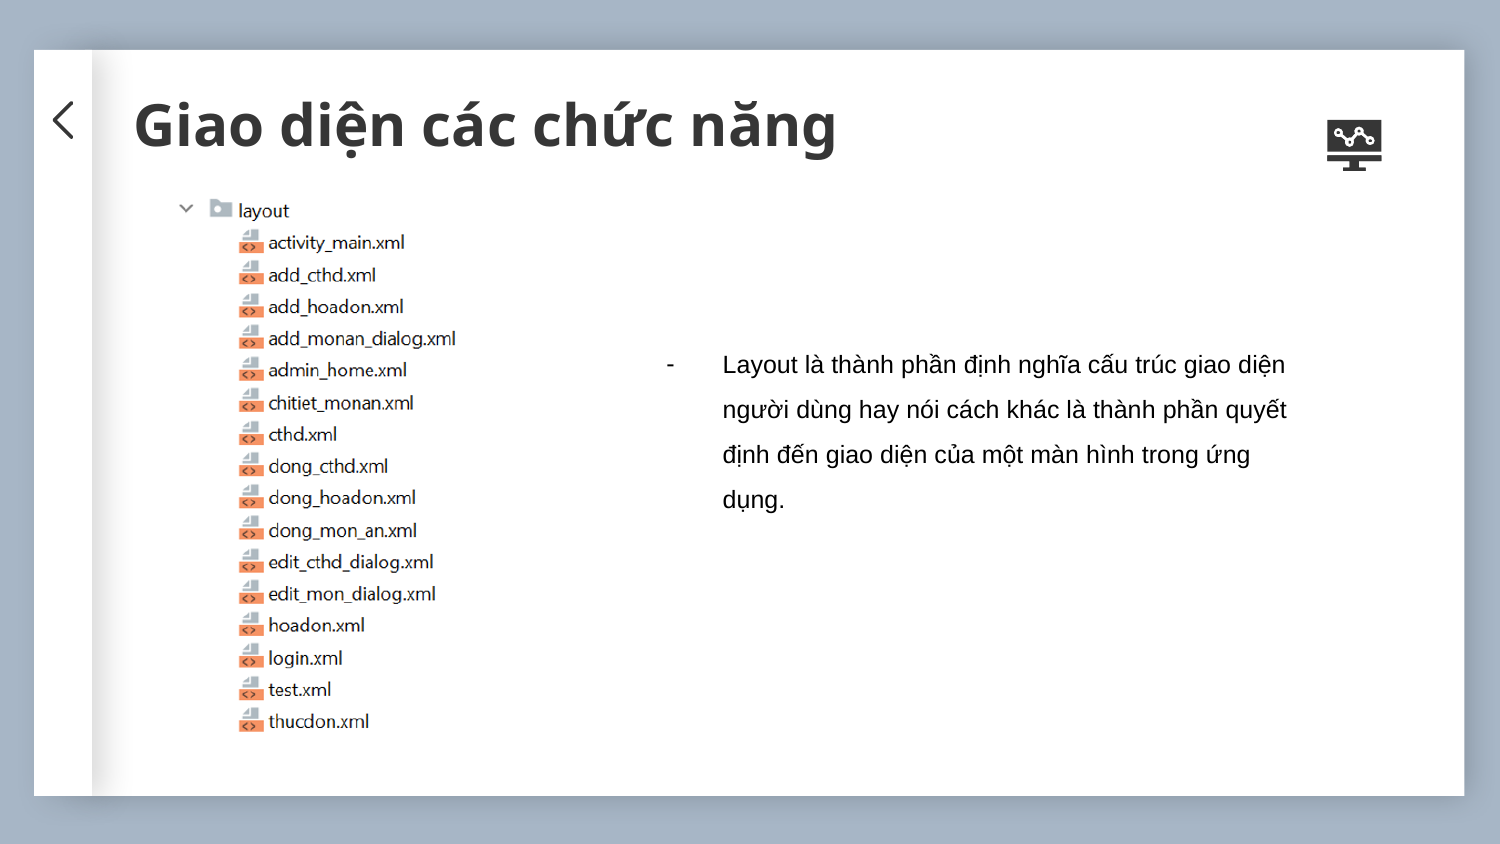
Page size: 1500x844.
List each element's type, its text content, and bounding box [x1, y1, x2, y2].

text_box Layout là thành phần định nghĩa cấu trúc giao diện người dùng hay nói cách khác là thành phần quyết định đến giao diện của một màn hình trong ứng dụng. [651, 326, 1311, 521]
picture [159, 192, 489, 758]
title Giao diện các chức năng [118, 72, 1382, 167]
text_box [1326, 119, 1382, 172]
